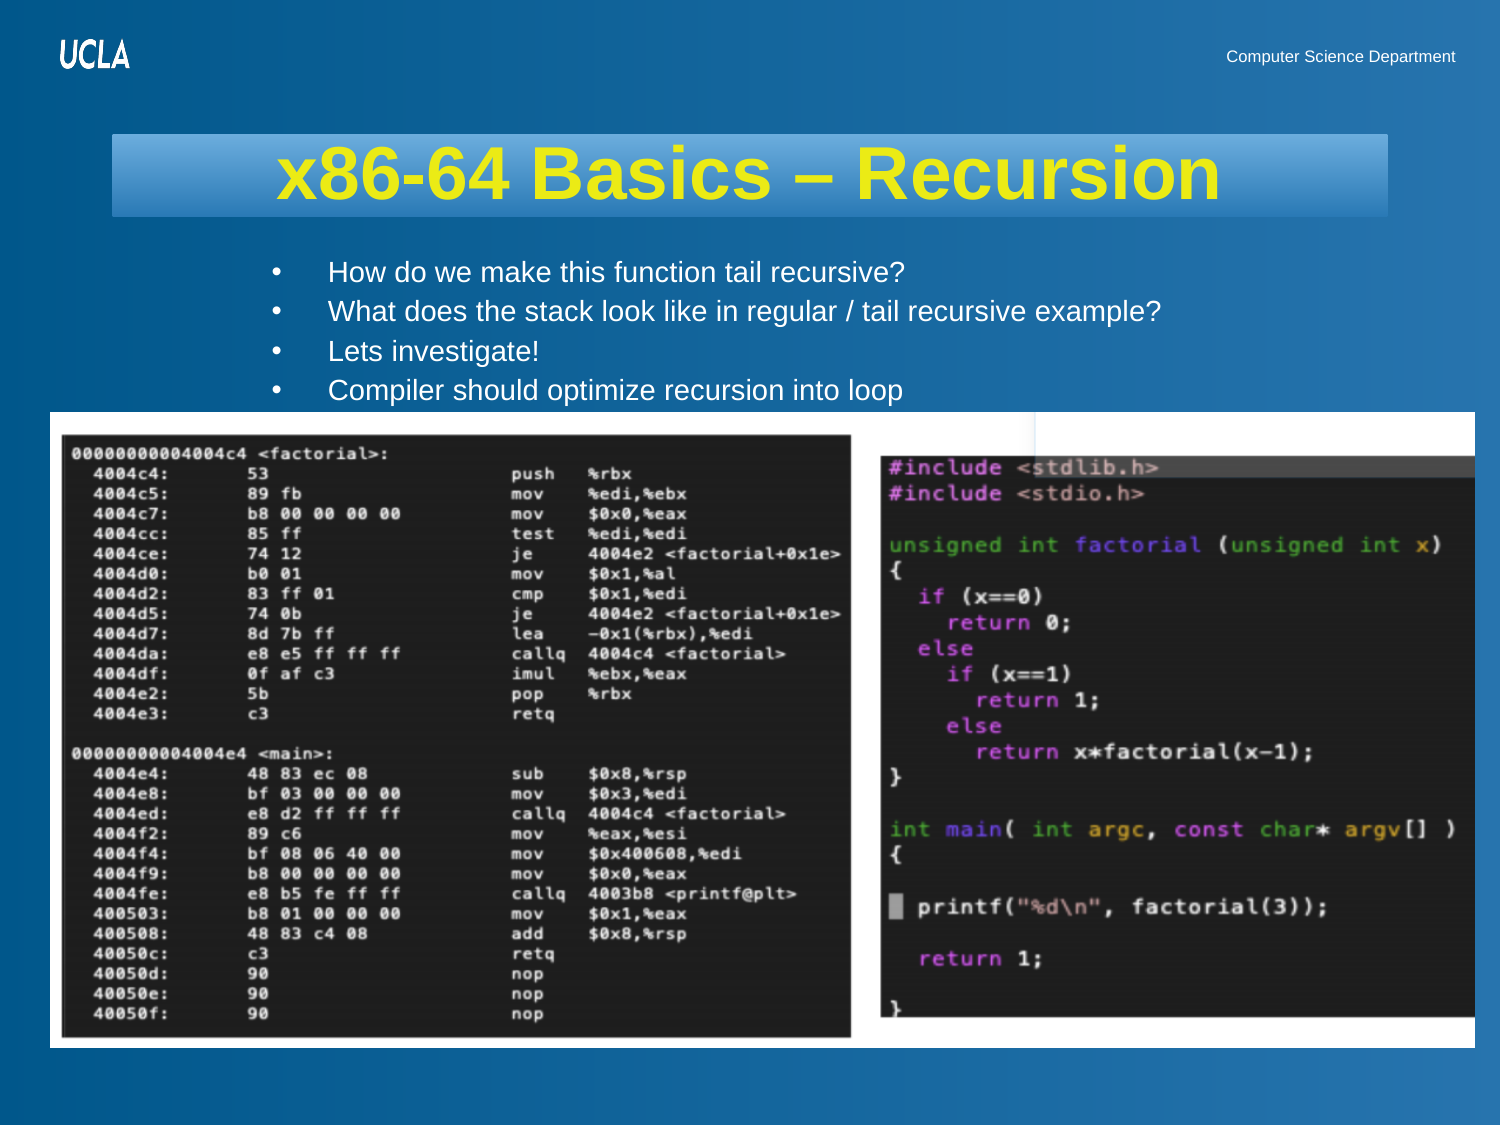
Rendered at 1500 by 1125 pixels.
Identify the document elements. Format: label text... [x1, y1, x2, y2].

picture [49, 412, 1475, 1048]
title x86-64 Basics – Recursion [112, 134, 1388, 217]
picture [60, 38, 130, 69]
subtitle How do we make this function tail recursive? What does the stack look like in regular / tail recursive example? Lets investigate! Compiler should optimize recursion into loop [181, 249, 1432, 412]
